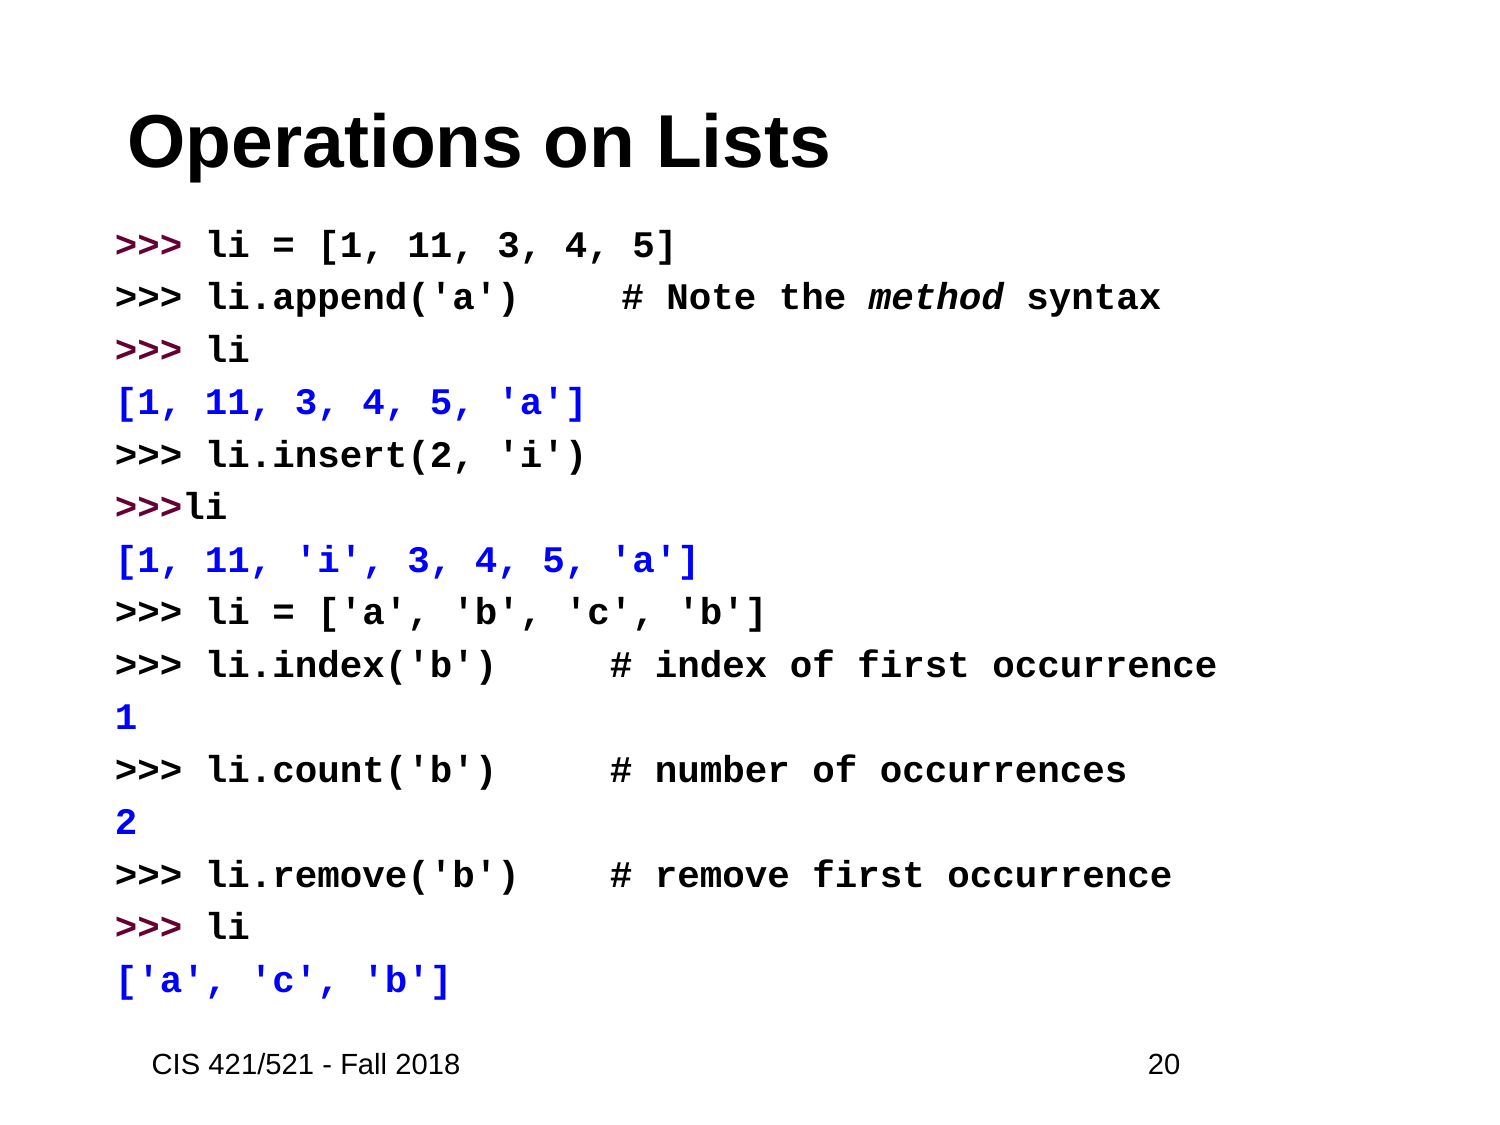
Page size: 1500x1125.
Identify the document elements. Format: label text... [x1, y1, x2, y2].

slide_number 20 [1074, 1024, 1388, 1101]
title Operations on Lists [112, 99, 1388, 175]
slide_number CIS 421/521 - Fall 2018 [112, 1024, 501, 1101]
list >>> li = [1, 11, 3, 4, 5] >>> li.append('a') # Note the method syntax >>> li [1, 11, 3, 4, 5, 'a'] >>> li.insert(2, 'i') >>>li [1, 11, 'i', 3, 4, 5, 'a'] >>> li = ['a', 'b', 'c', 'b'] >>> li.index('b') # index of first occurrence 1 >>> li.count('b') # number of occurrences 2 >>> li.remove('b') # remove first occurrence >>> li ['a', 'c', 'b'] [99, 212, 1400, 975]
